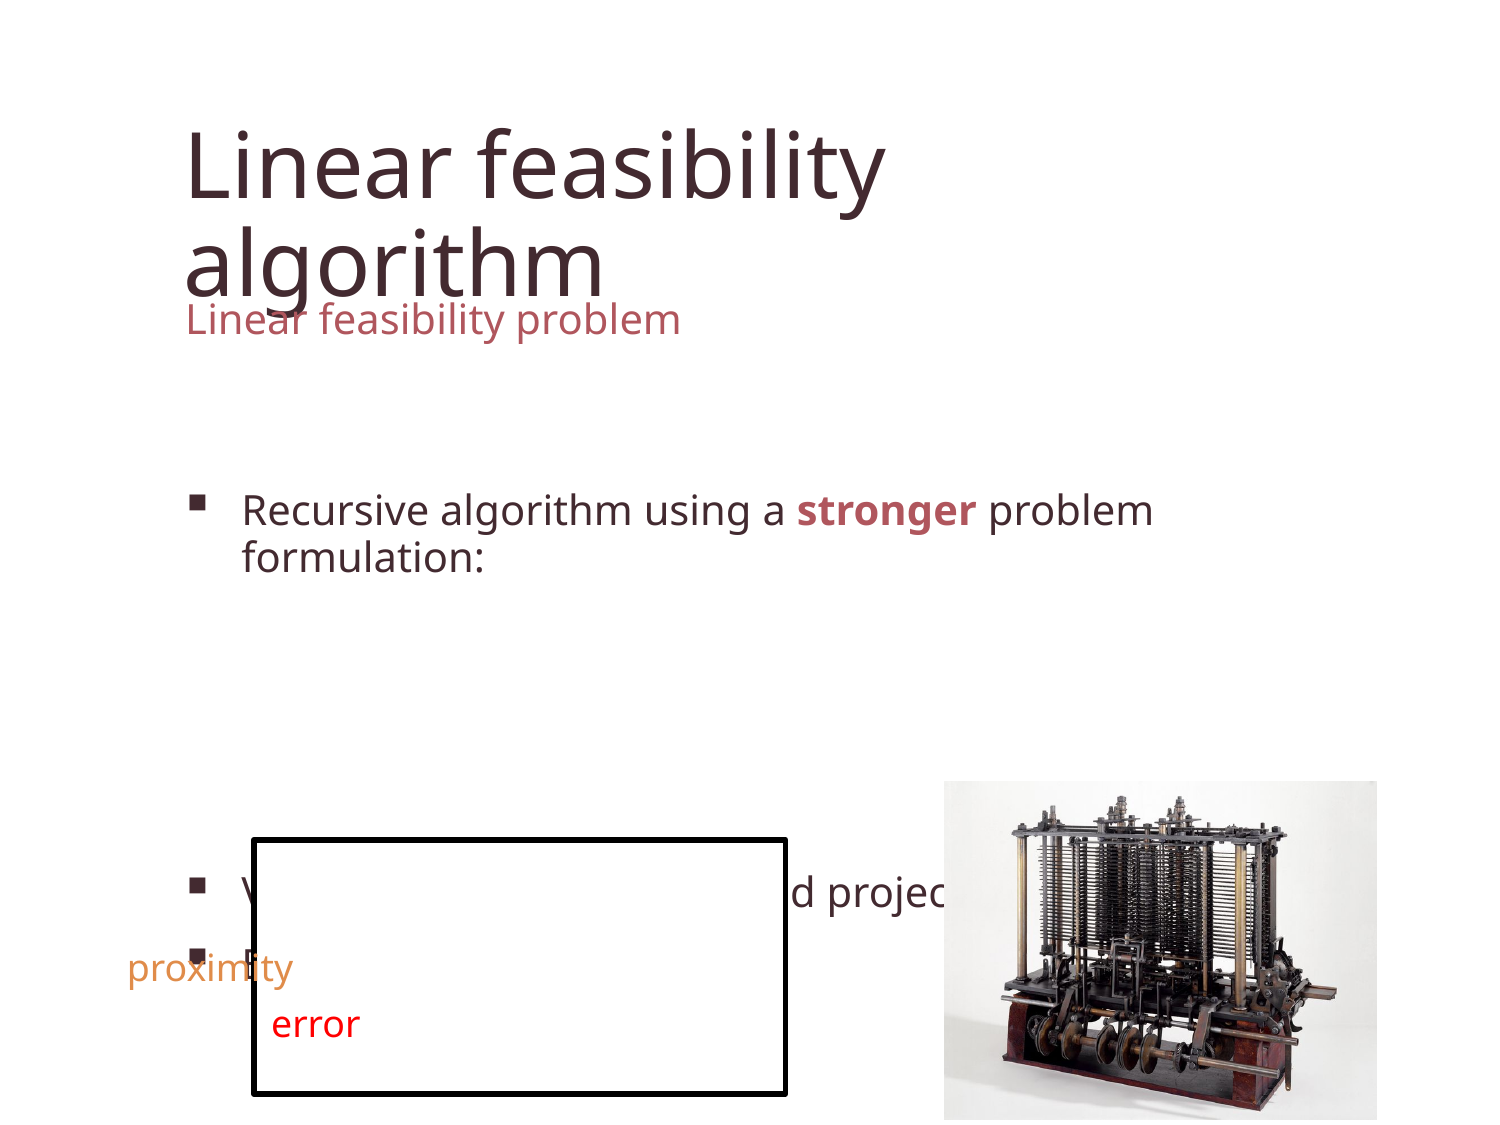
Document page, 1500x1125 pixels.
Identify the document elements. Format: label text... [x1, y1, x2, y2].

title Linear feasibility algorithm [168, 112, 1351, 291]
text_box error [256, 992, 376, 1053]
text_box proximity [112, 936, 309, 997]
picture [944, 781, 1377, 1121]
